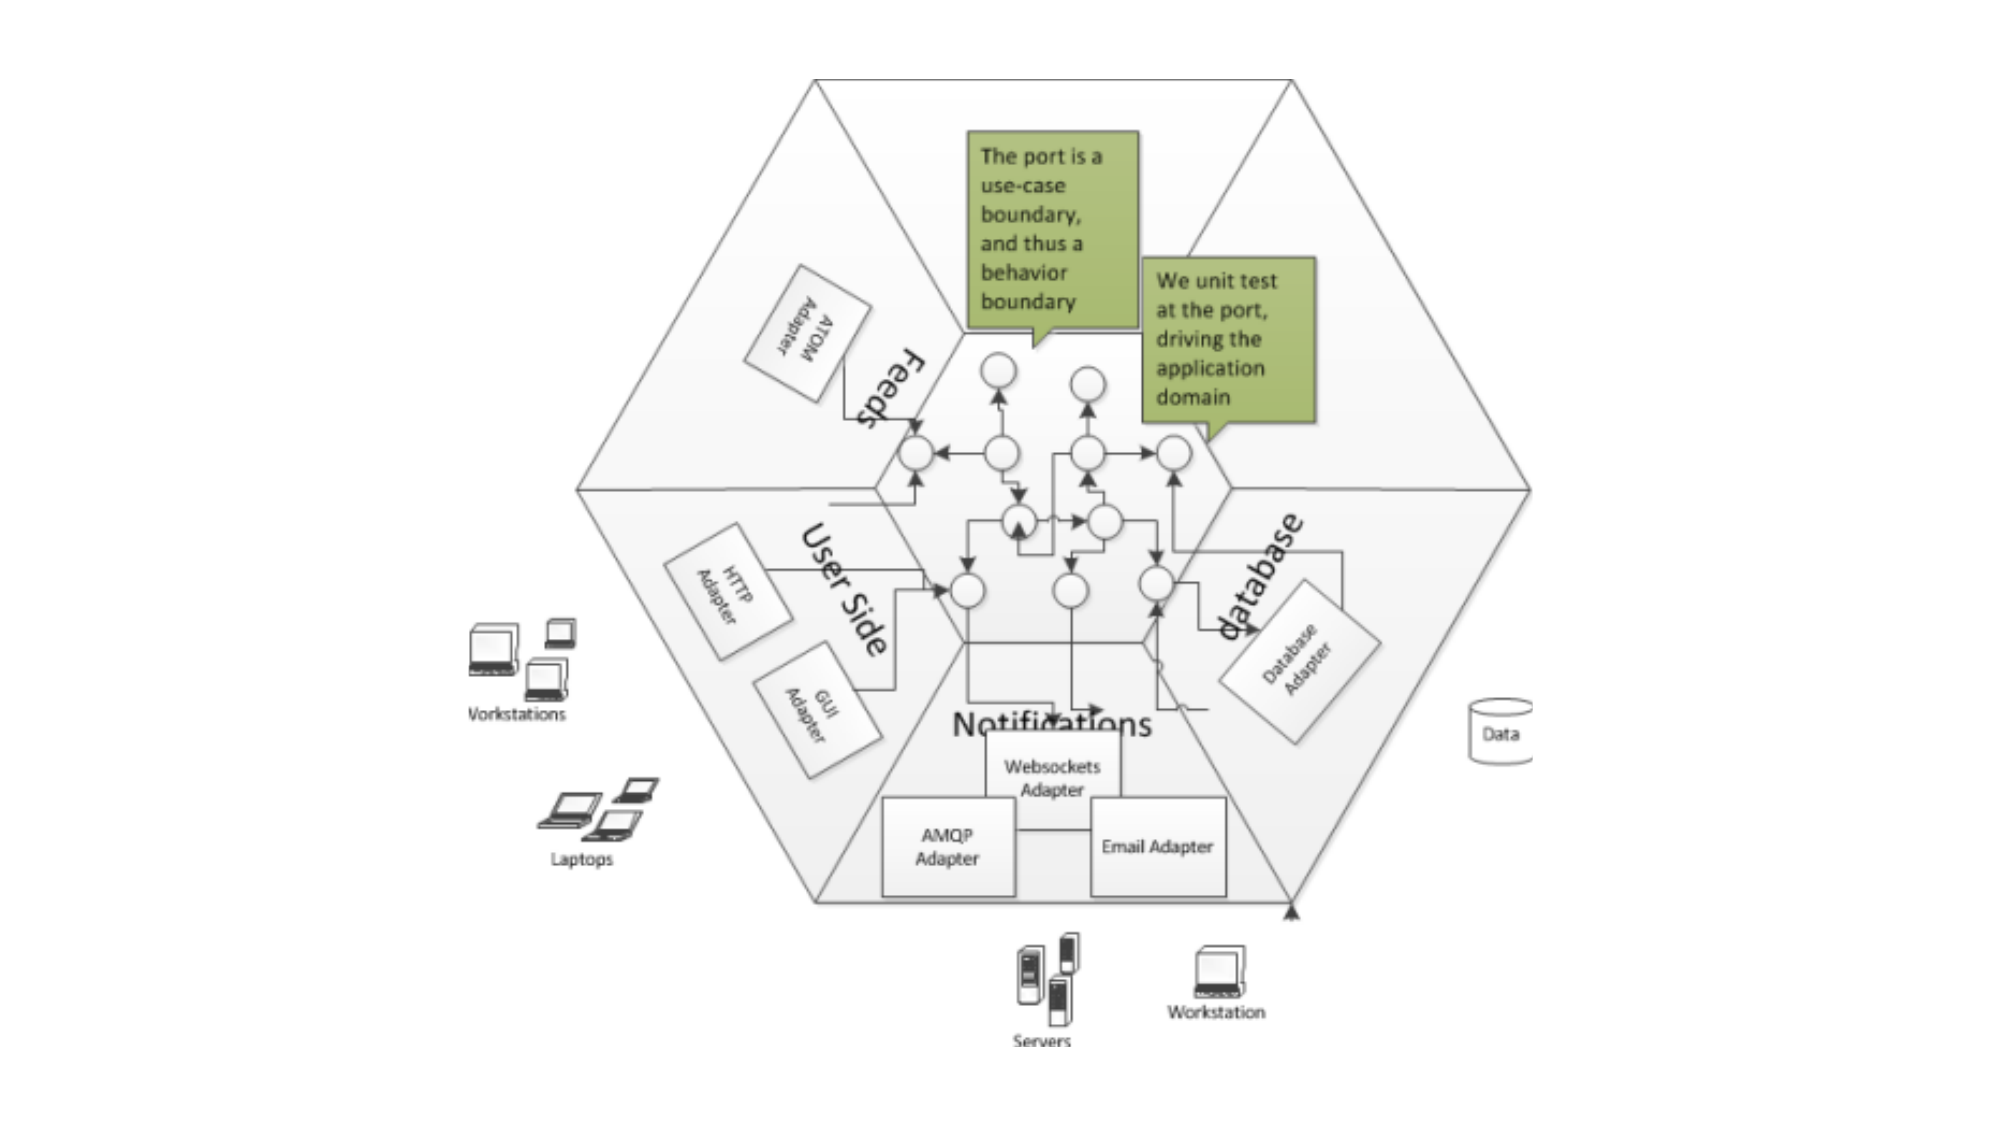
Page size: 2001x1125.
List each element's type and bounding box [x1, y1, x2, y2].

picture [468, 79, 1533, 1047]
